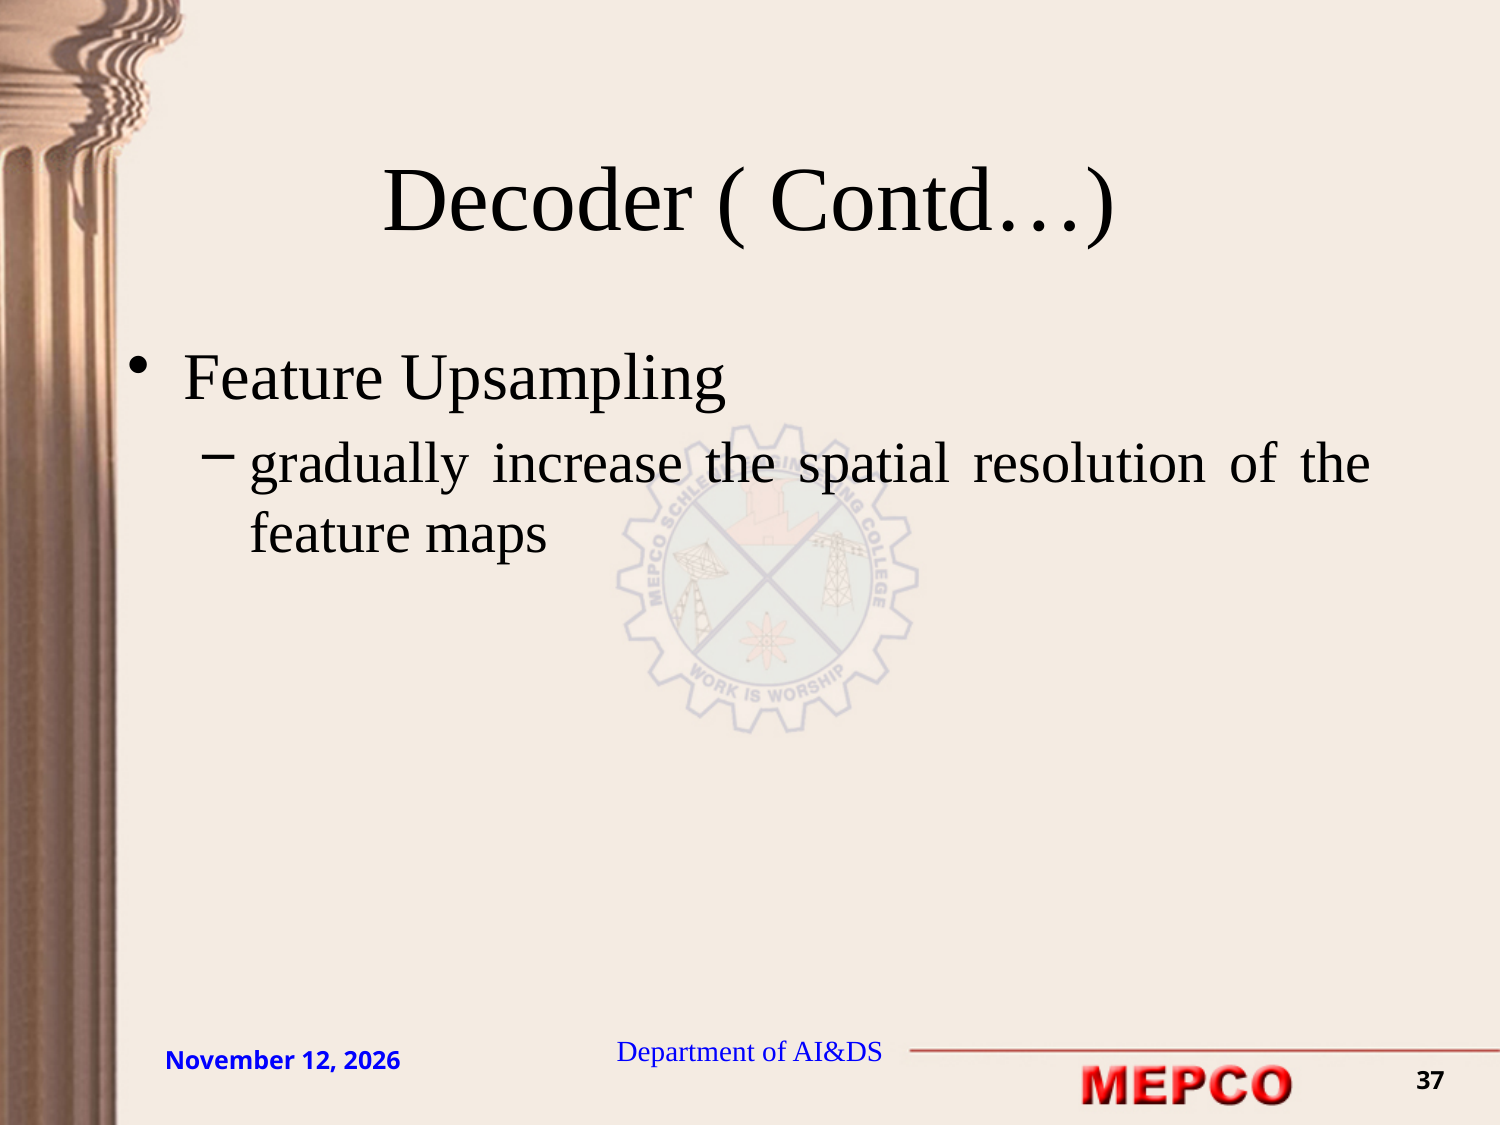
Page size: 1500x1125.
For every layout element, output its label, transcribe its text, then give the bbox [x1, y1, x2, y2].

footer Department of AI&DS [512, 1024, 988, 1101]
title Decoder ( Contd…) [112, 99, 1388, 288]
picture [0, 0, 1500, 1125]
list Feature Upsampling gradually increase the spatial resolution of the feature maps [112, 324, 1388, 1001]
